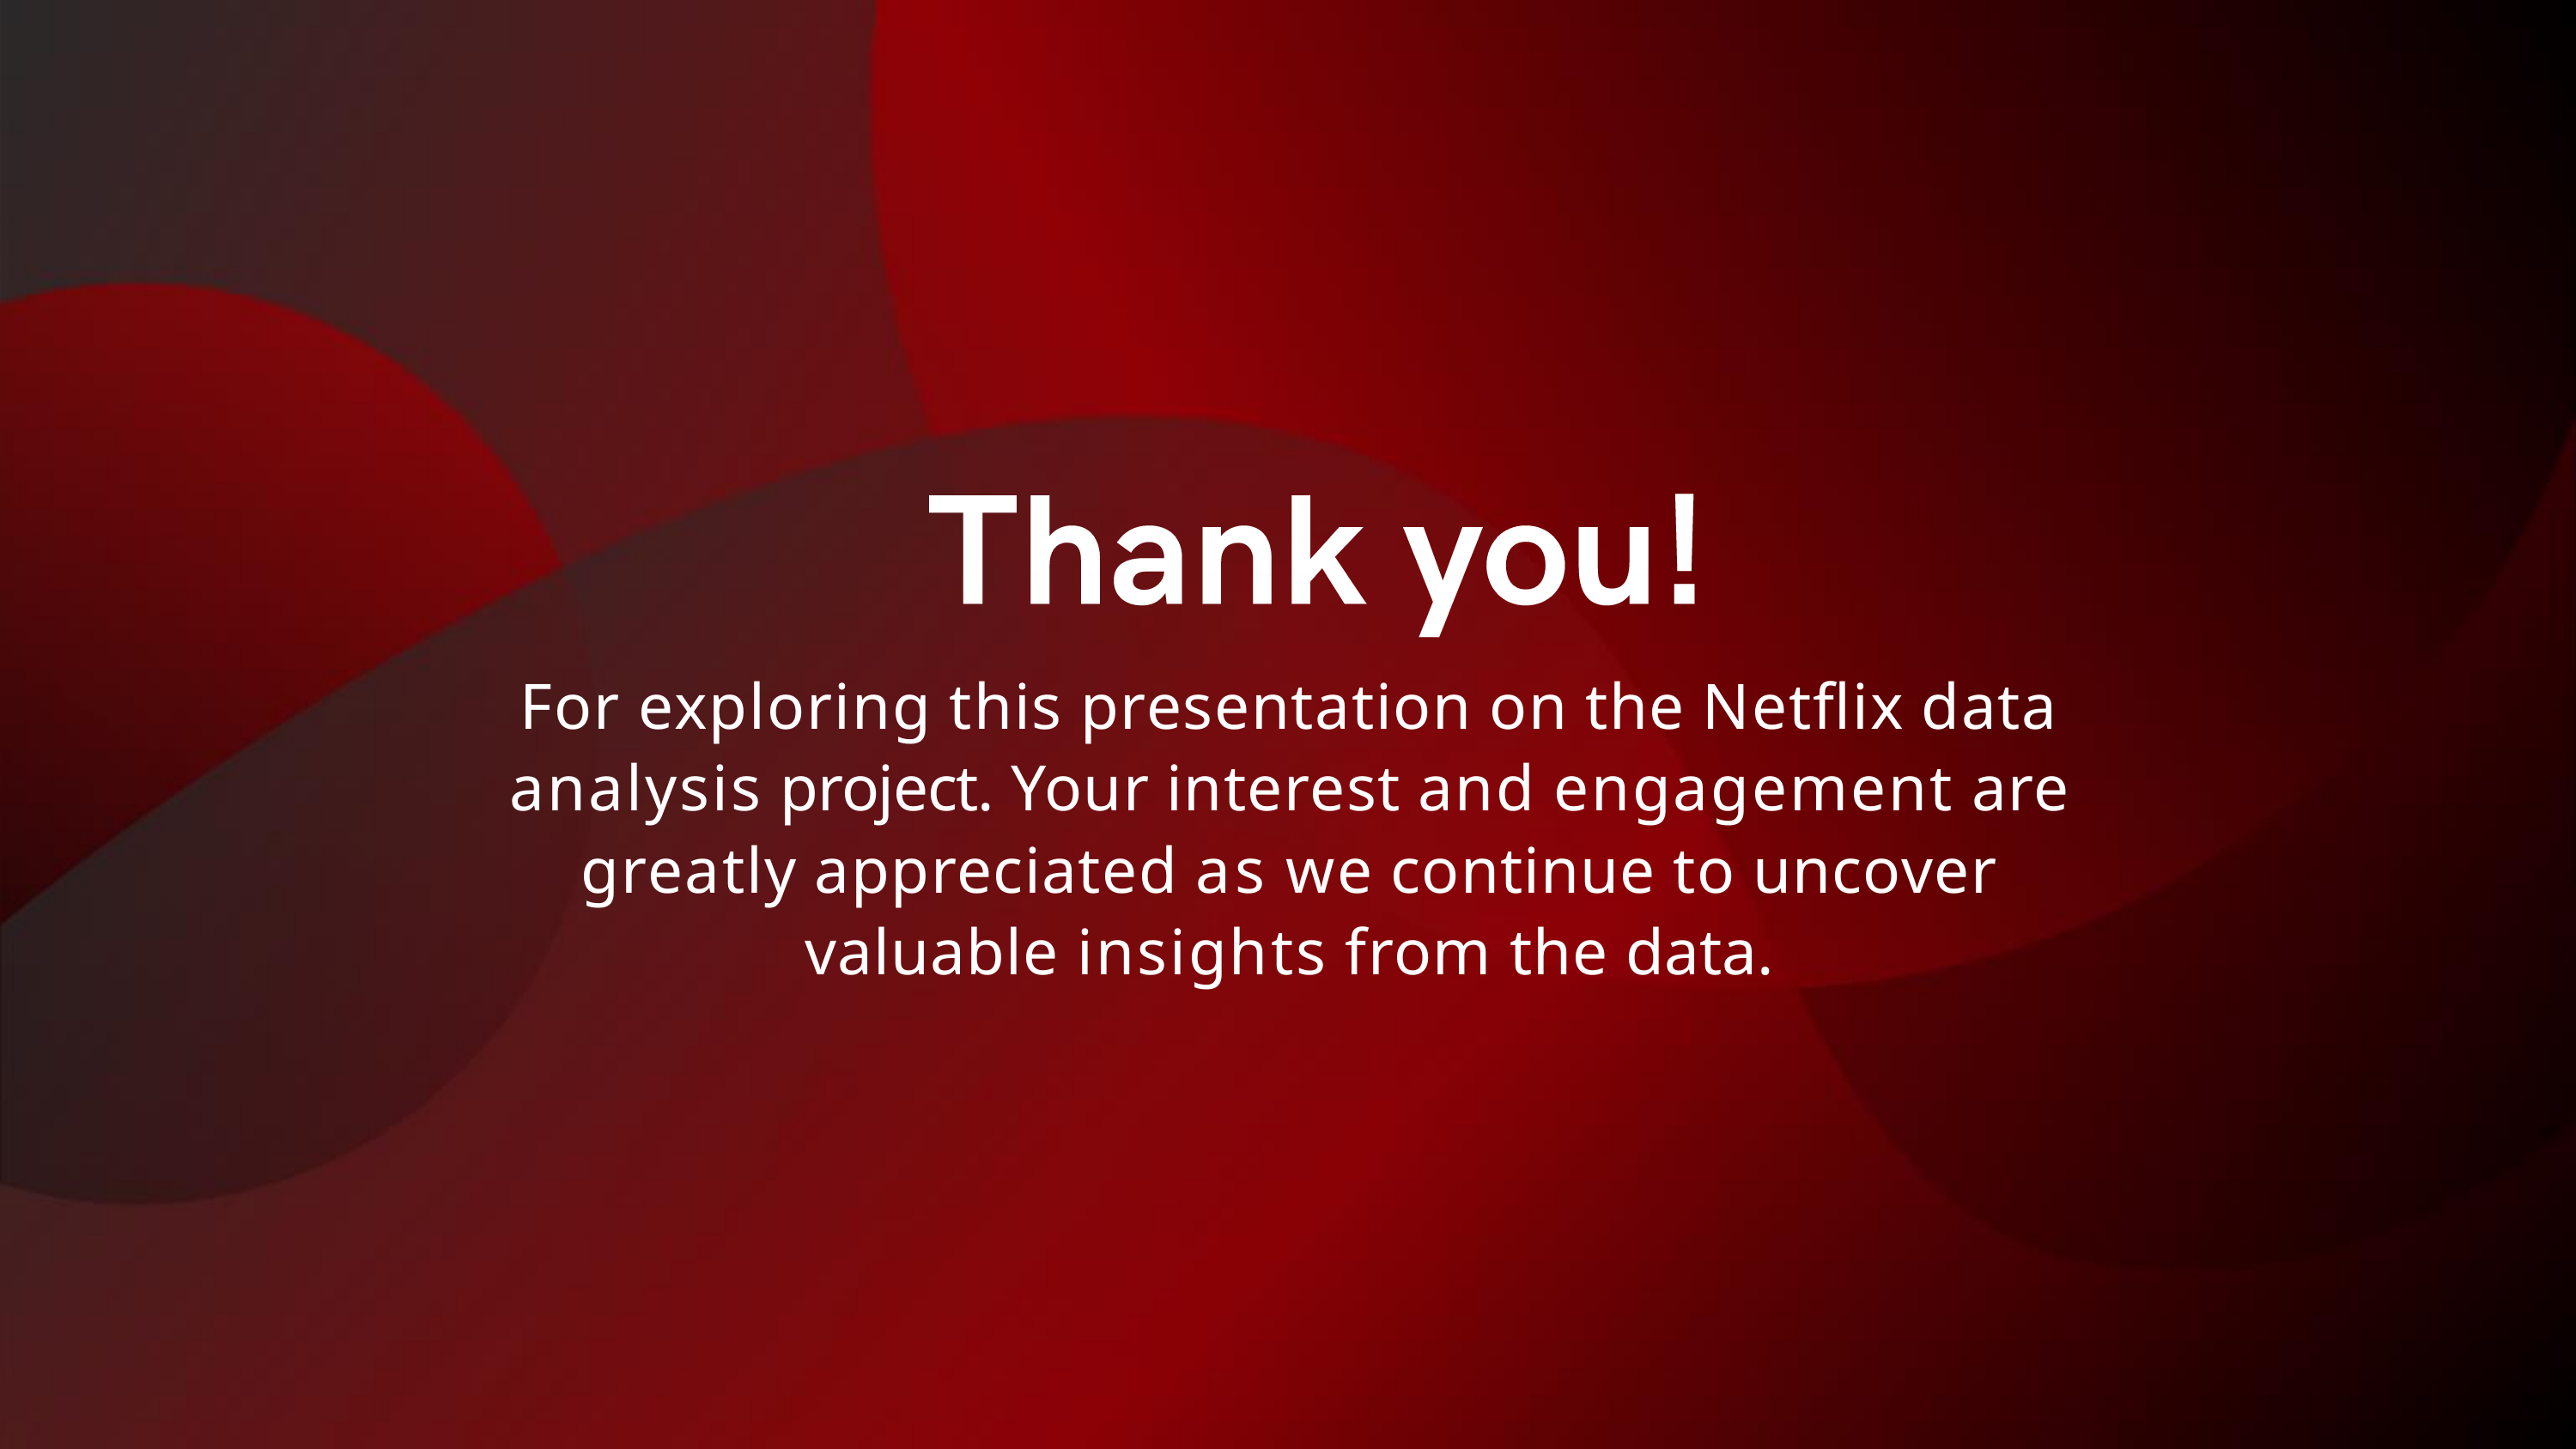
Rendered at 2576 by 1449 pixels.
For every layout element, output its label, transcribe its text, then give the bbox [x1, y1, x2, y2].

title For exploring this presentation on the Netflix data analysis project. Your interest and engagement are greatly appreciated as we continue to uncover valuable insights from the data. [478, 658, 2098, 987]
picture [0, 0, 2576, 1449]
